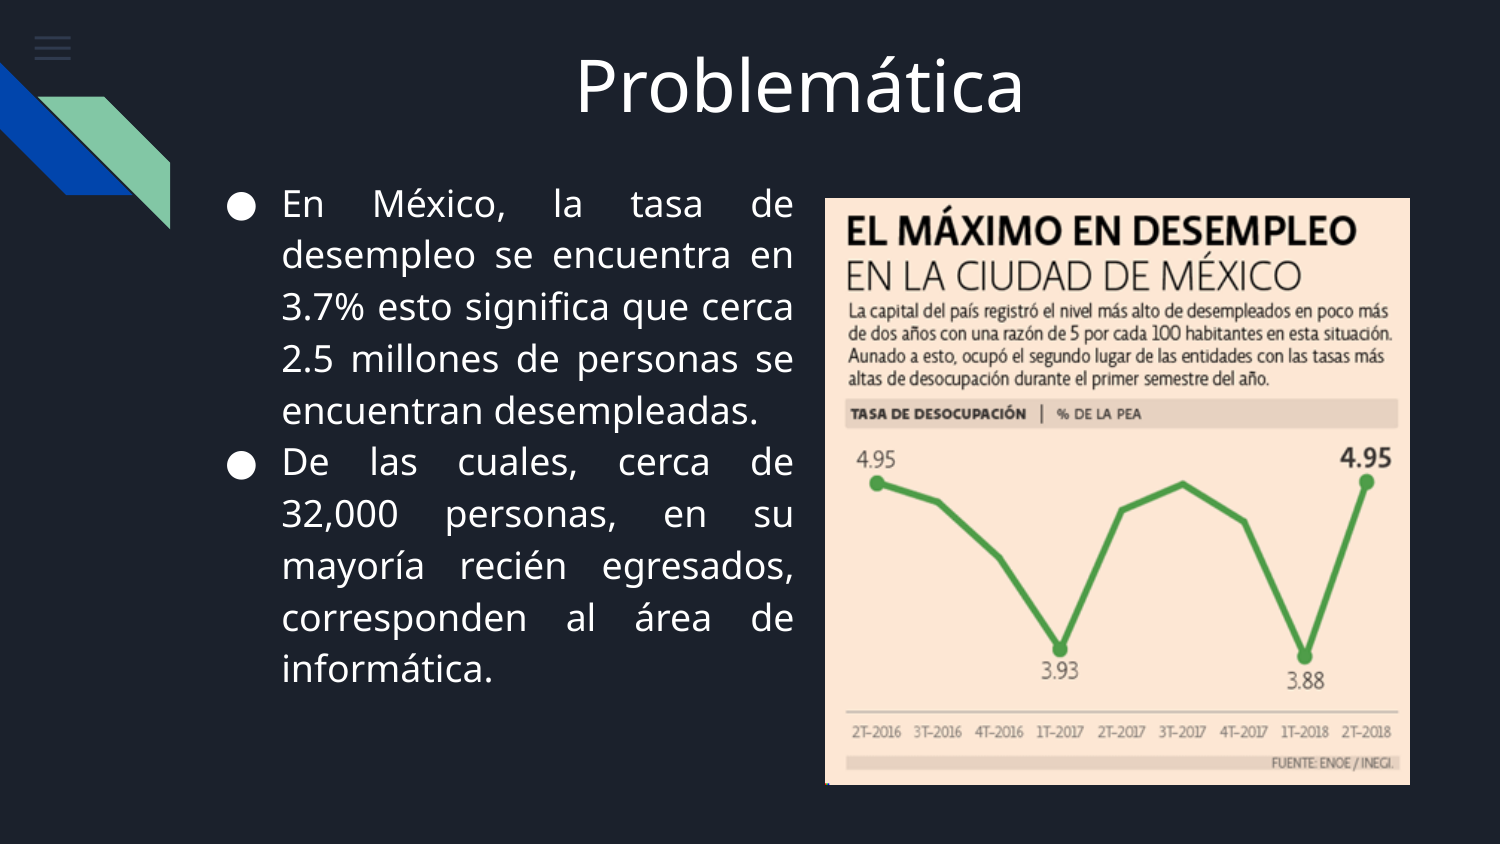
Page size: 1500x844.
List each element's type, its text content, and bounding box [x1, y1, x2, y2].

title Problemática [191, 0, 1410, 143]
list En México, la tasa de desempleo se encuentra en 3.7% esto significa que cerca 2.5 millones de personas se encuentran desempleadas. De las cuales, cerca de 32,000 personas, en su mayoría recién egresados, corresponden al área de informática. [191, 157, 811, 671]
picture [825, 198, 1410, 786]
